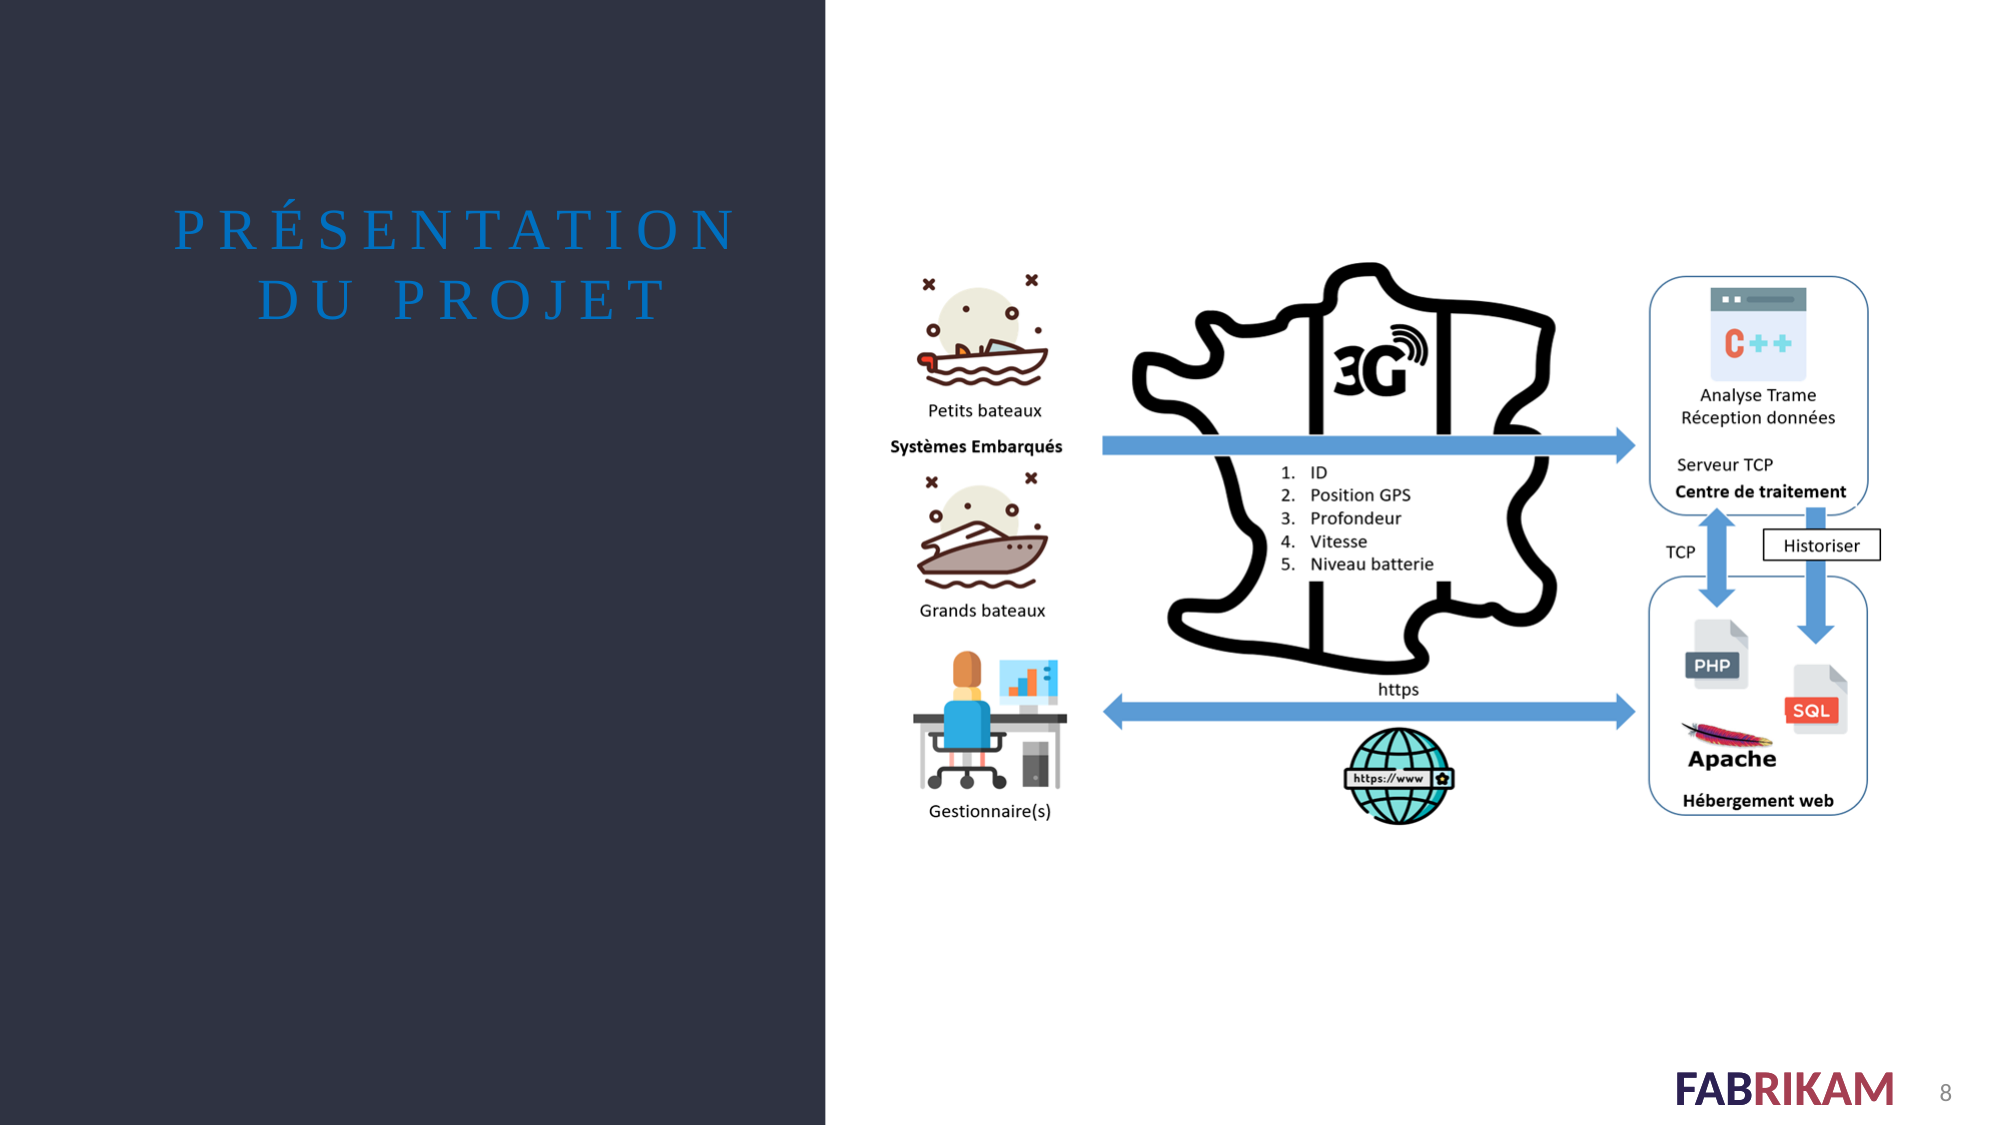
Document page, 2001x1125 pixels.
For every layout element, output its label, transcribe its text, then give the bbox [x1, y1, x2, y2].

title Présentation du projet [137, 131, 783, 392]
slide_number 8 [1894, 1061, 1968, 1121]
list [888, 261, 1889, 832]
